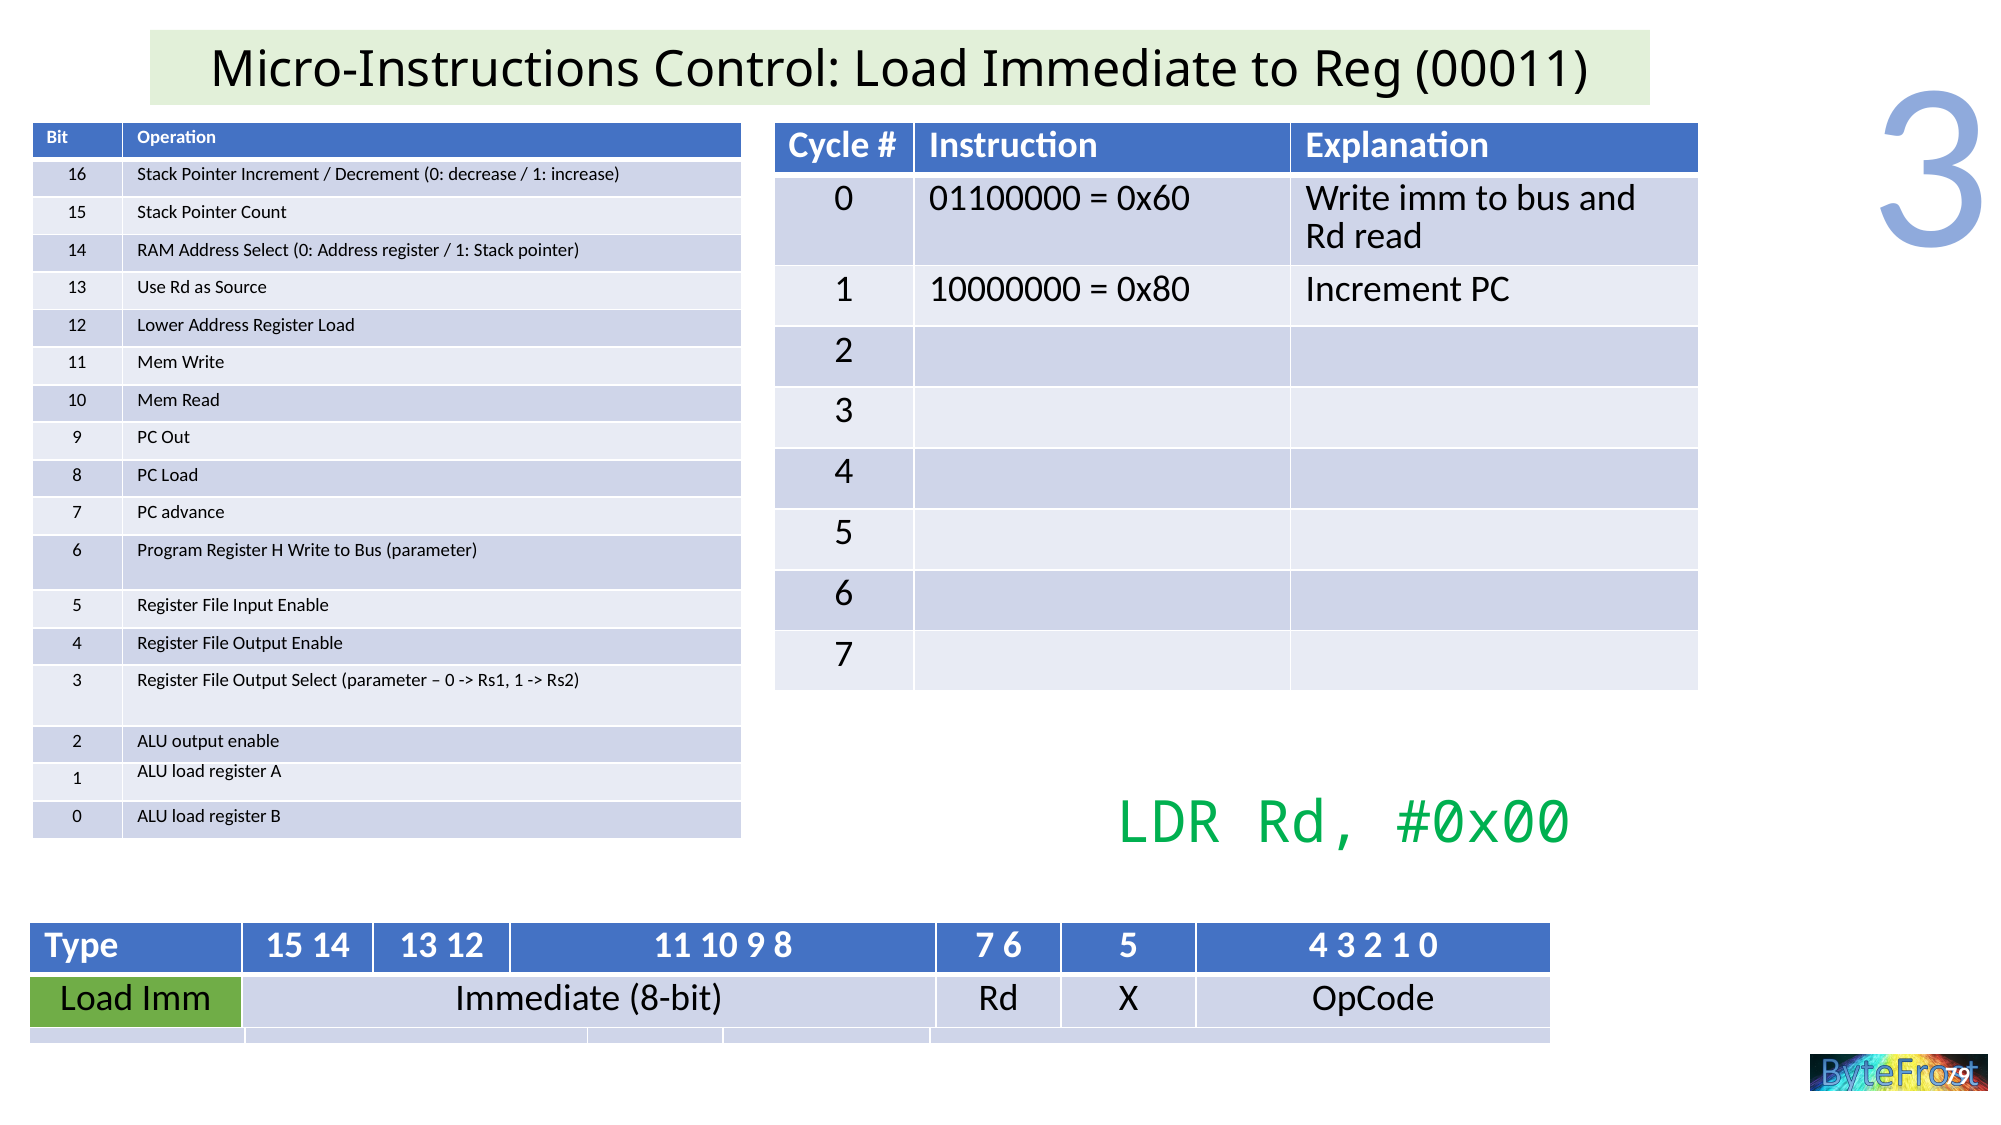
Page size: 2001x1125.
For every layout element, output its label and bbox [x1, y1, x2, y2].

table_cell [123, 235, 741, 271]
text_box [1855, 0, 2000, 303]
table_cell [33, 235, 122, 271]
table_header [1062, 923, 1195, 972]
table_cell [33, 629, 122, 664]
table_cell [33, 310, 122, 346]
table_cell [33, 461, 122, 496]
table_cell [775, 388, 913, 447]
table_cell [123, 461, 741, 496]
table_cell [1291, 571, 1698, 630]
table_cell [123, 536, 741, 589]
table_cell [33, 536, 122, 589]
table_cell [915, 571, 1290, 630]
table_cell [775, 510, 913, 569]
table_cell [33, 198, 122, 234]
table_cell [33, 591, 122, 627]
table_cell [33, 498, 122, 534]
table_header [511, 923, 935, 972]
table_cell [123, 498, 741, 534]
table_cell [123, 727, 741, 762]
table_header [775, 123, 913, 172]
table_cell [123, 162, 741, 196]
table_cell [588, 1028, 722, 1043]
picture [1810, 1054, 1988, 1091]
table_cell [915, 266, 1290, 325]
table_cell [724, 1028, 929, 1043]
table_cell [123, 386, 741, 421]
text_box [1066, 776, 1587, 862]
table_cell [33, 666, 122, 725]
table_header [1197, 923, 1550, 972]
table_cell [123, 198, 741, 234]
table_cell [775, 178, 913, 265]
table_cell [123, 629, 741, 664]
table_cell [915, 327, 1290, 386]
table_cell [123, 310, 741, 346]
table_header [915, 123, 1290, 172]
table_cell [123, 666, 741, 725]
table_cell [123, 802, 741, 838]
table_cell [775, 266, 913, 325]
table_cell [915, 631, 1290, 690]
table_cell [775, 631, 913, 690]
table_header [123, 123, 741, 157]
table_cell [915, 388, 1290, 447]
table_cell [33, 348, 122, 384]
table_cell [243, 977, 935, 1027]
table_cell [123, 348, 741, 384]
table_cell [123, 764, 741, 800]
table_cell [775, 327, 913, 386]
table_cell [1197, 977, 1550, 1027]
table_cell [33, 764, 122, 800]
table_cell [1291, 327, 1698, 386]
table_cell [33, 273, 122, 309]
table_cell [931, 1028, 1550, 1043]
table_cell [1291, 388, 1698, 447]
table_cell [775, 571, 913, 630]
table_cell [33, 727, 122, 762]
table_cell [33, 386, 122, 421]
table_header [937, 923, 1060, 972]
table_cell [33, 423, 122, 459]
text_box [1535, 1044, 1986, 1105]
table_cell [937, 977, 1060, 1027]
title [150, 29, 1650, 105]
table_header [1291, 123, 1698, 172]
table_cell [915, 178, 1290, 265]
table_header [33, 123, 122, 157]
table_header [374, 923, 509, 972]
table_cell [246, 1028, 587, 1043]
table_cell [33, 162, 122, 196]
table_cell [123, 273, 741, 309]
table_header [30, 923, 241, 972]
table_cell [915, 510, 1290, 569]
table_cell [915, 449, 1290, 508]
table_cell [1291, 266, 1698, 325]
table_header [243, 923, 372, 972]
table_cell [1291, 178, 1698, 265]
table_cell [1291, 631, 1698, 690]
table_cell [123, 423, 741, 459]
table_cell [1291, 510, 1698, 569]
table_cell [775, 449, 913, 508]
table_cell [33, 802, 122, 838]
table_cell [30, 977, 241, 1027]
table_cell [1291, 449, 1698, 508]
table_cell [1062, 977, 1195, 1027]
table_cell [123, 591, 741, 627]
table_cell [30, 1028, 244, 1043]
